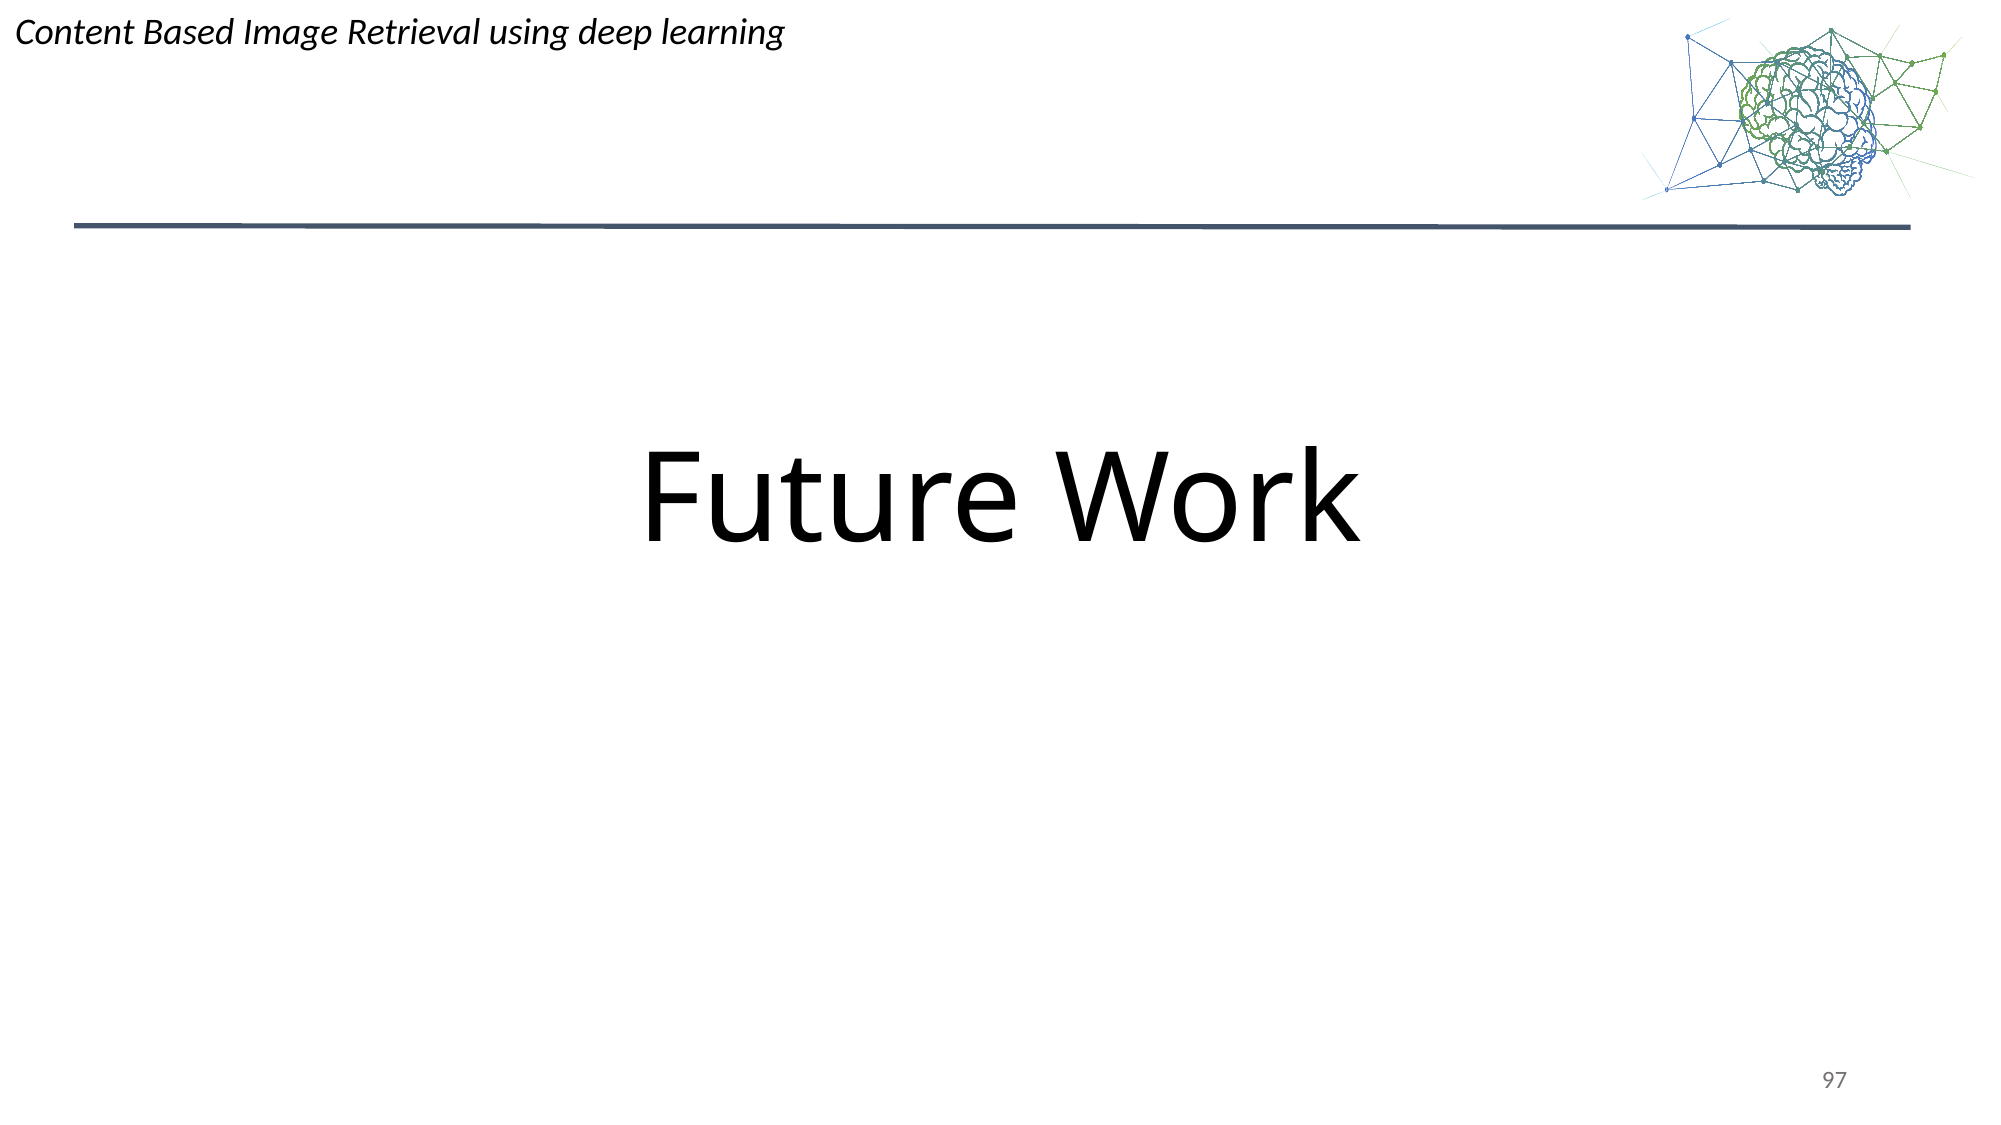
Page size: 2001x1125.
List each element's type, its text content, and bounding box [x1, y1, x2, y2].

title Future Work [249, 184, 1750, 576]
slide_number 97 [1412, 1048, 1863, 1109]
